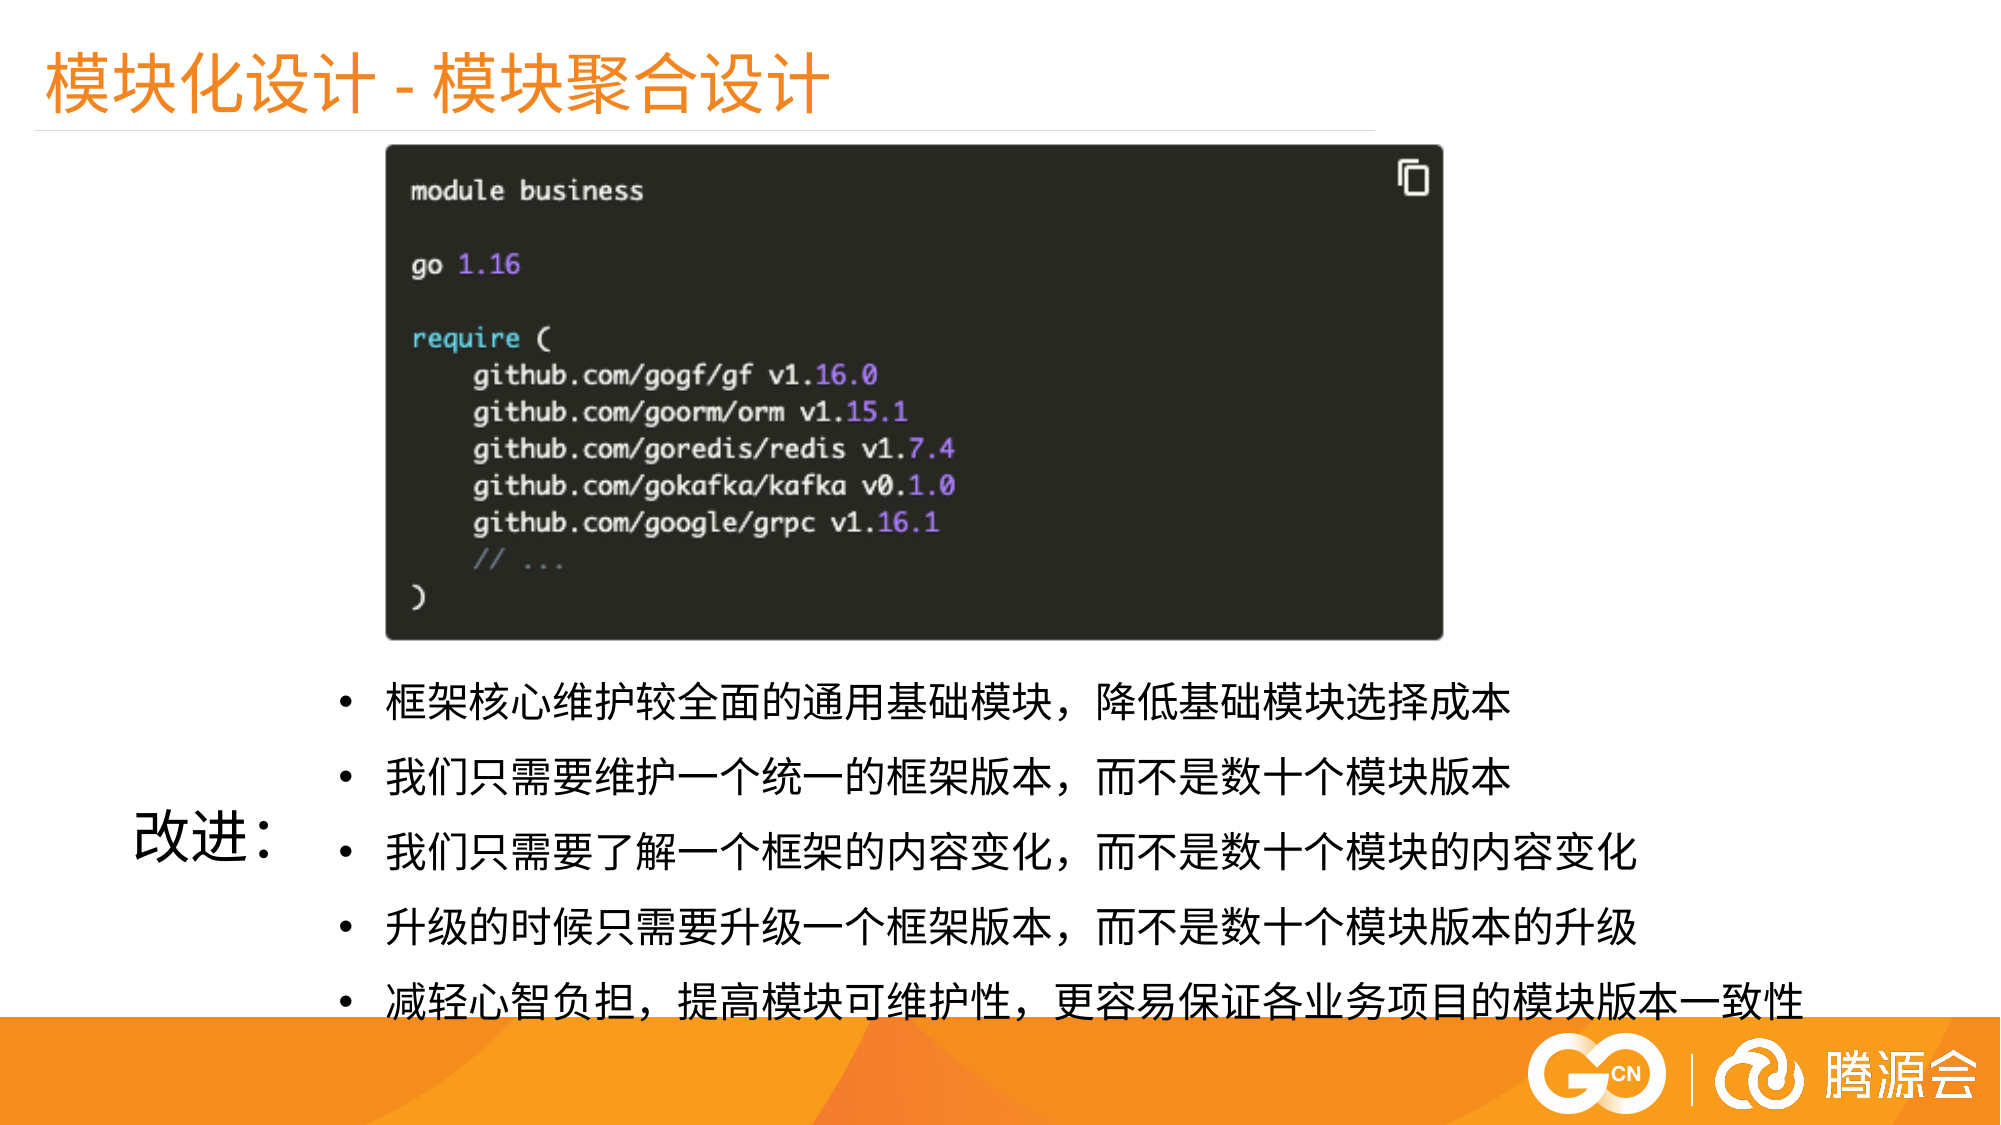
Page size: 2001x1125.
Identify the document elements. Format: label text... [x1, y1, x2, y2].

picture [0, 969, 2001, 1125]
text_box 模块化设计-模块聚合设计 [29, 34, 1396, 129]
text_box 框架核心维护较全面的通用基础模块，降低基础模块选择成本 我们只需要维护一个统一的框架版本，而不是数十个模块版本 我们只需要了解一个框架的内容变化，而不是数十个模块的内容变化 升级的时候只需要升级一个框架版本，而不是数十个模块版本的升级 减轻心智负担，提高模块可维护性，更容易保证各业务项目的模块版本一致性 [323, 643, 1914, 1034]
picture [378, 138, 1452, 653]
text_box 改进： [117, 793, 323, 878]
